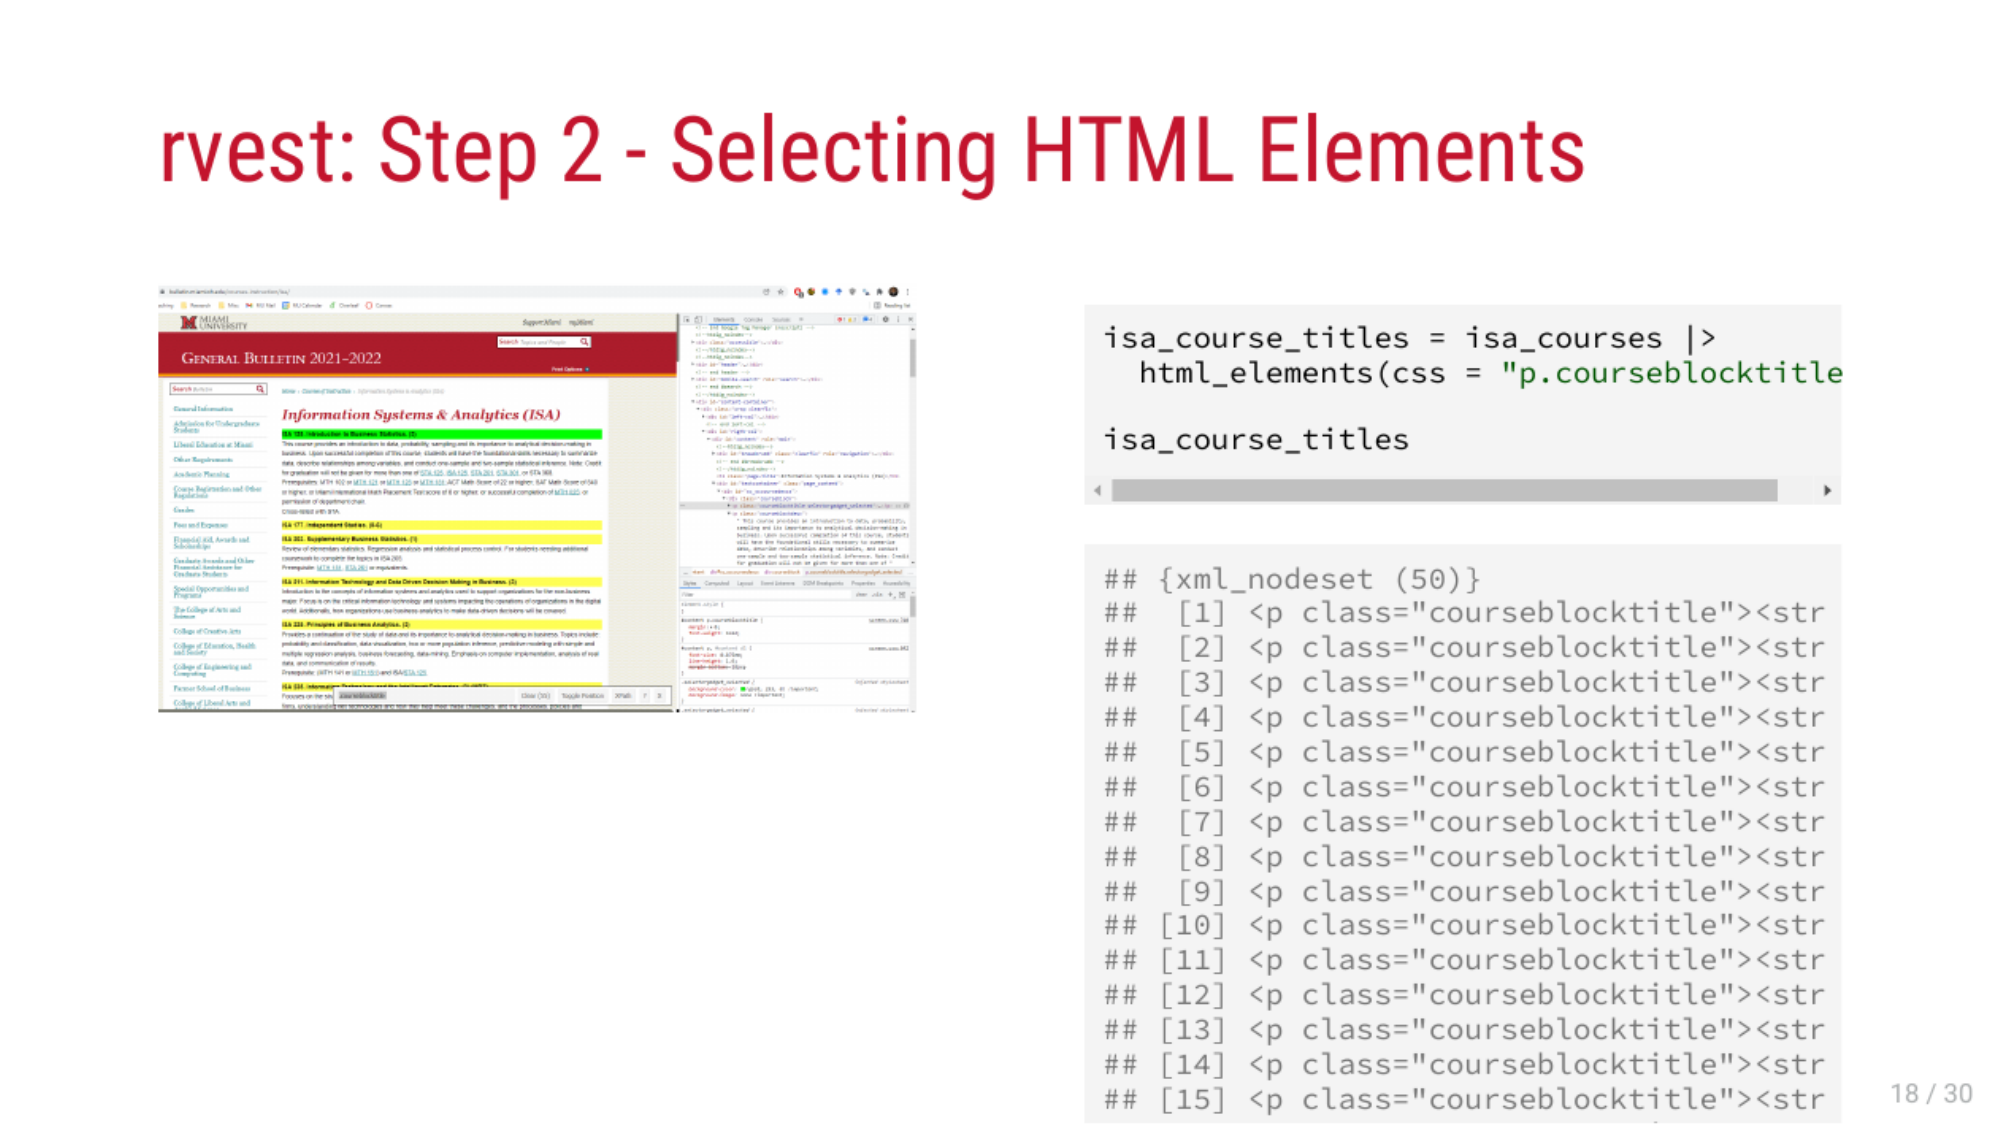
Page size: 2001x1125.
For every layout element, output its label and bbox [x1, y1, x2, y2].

list [0, 0, 2000, 1125]
